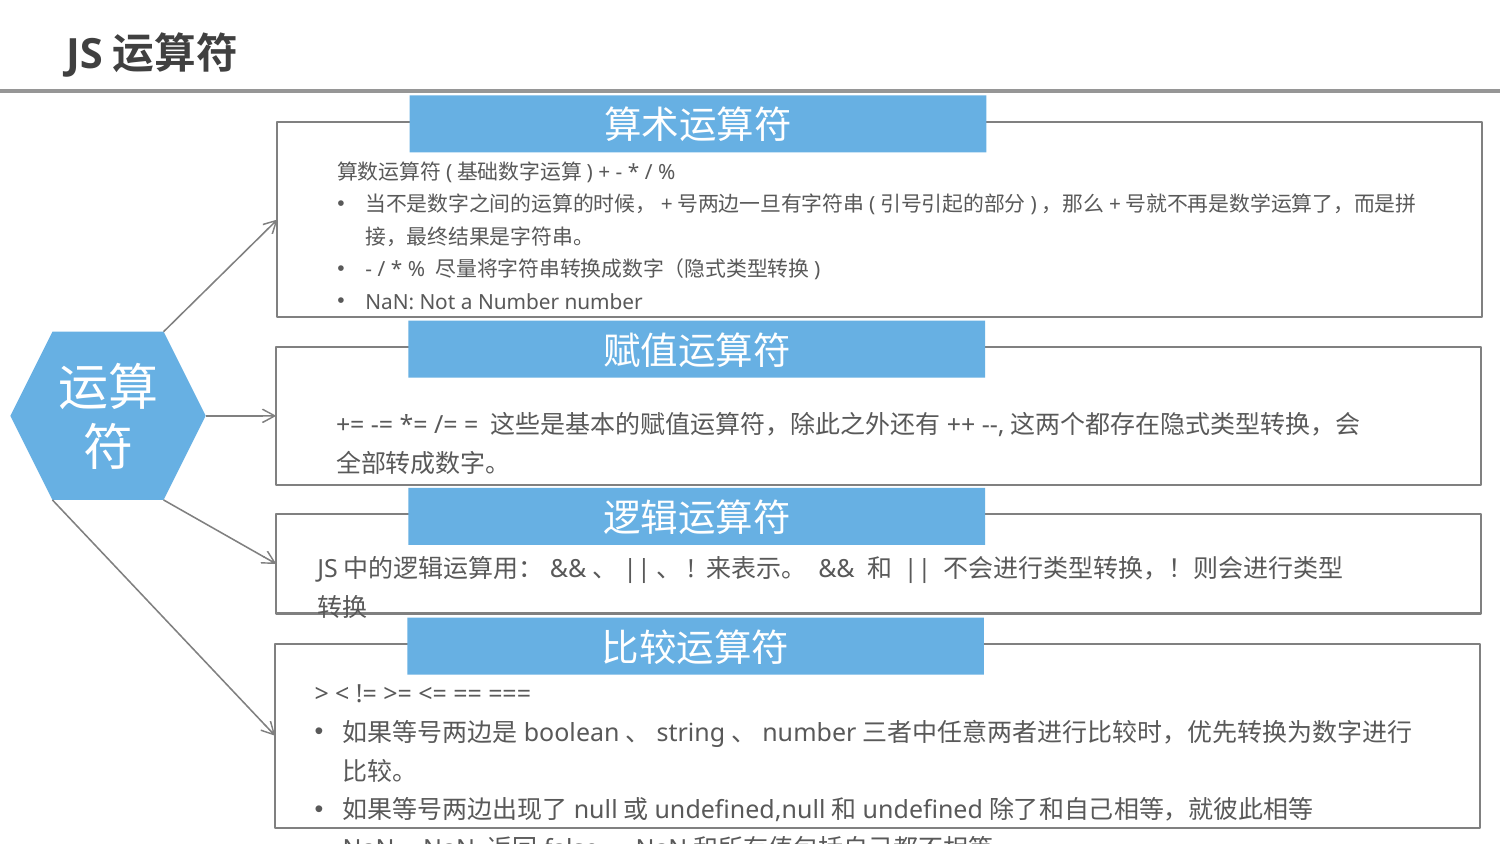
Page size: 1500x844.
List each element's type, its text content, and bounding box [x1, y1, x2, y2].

text_box [986, 642, 1482, 830]
text_box 算术运算符 [408, 93, 988, 145]
text_box [280, 512, 406, 616]
text_box 赋值运算符 [406, 319, 987, 380]
text_box JS中的逻辑运算用：&&、||、! 来表示。 && 和 || 不会进行类型转换，！则会进行类型转换 [306, 538, 1361, 628]
text_box > < != >= <= == === 如果等号两边是boolean、string、number三者中任意两者进行比较时，优先转换为数字进行比较。 如果等号两边出现了null或undefined,null和undefined除了和自己相等，就彼此相等 NaN==NaN 返回false，NaN和所有值包括自己都不相等。 [303, 662, 1447, 844]
text_box += -= *= /= = 这些是基本的赋值运算符，除此之外还有++ --,这两个都存在隐式类型转换，会全部转成数字。 [324, 394, 1379, 484]
text_box 算数运算符(基础数字运算) + - * / % 当不是数字之间的运算的时候，+号两边一旦有字符串(引号引起的部分)，那么+号就不再是数学运算了，而是拼接，最终结果是字符串。 - / * % 尽量将字符串转换成数字（隐式类型转换) NaN: Not a Number number [325, 145, 1444, 345]
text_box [52, 499, 276, 736]
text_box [163, 219, 278, 332]
text_box [275, 120, 408, 319]
text_box [273, 642, 405, 830]
text_box 逻辑运算符 [406, 486, 987, 538]
text_box [988, 120, 1484, 319]
text_box JS运算符 [51, 9, 443, 85]
text_box 比较运算符 [405, 615, 986, 662]
text_box 运算符 [8, 329, 208, 500]
text_box [987, 512, 1483, 616]
text_box [274, 345, 1483, 487]
